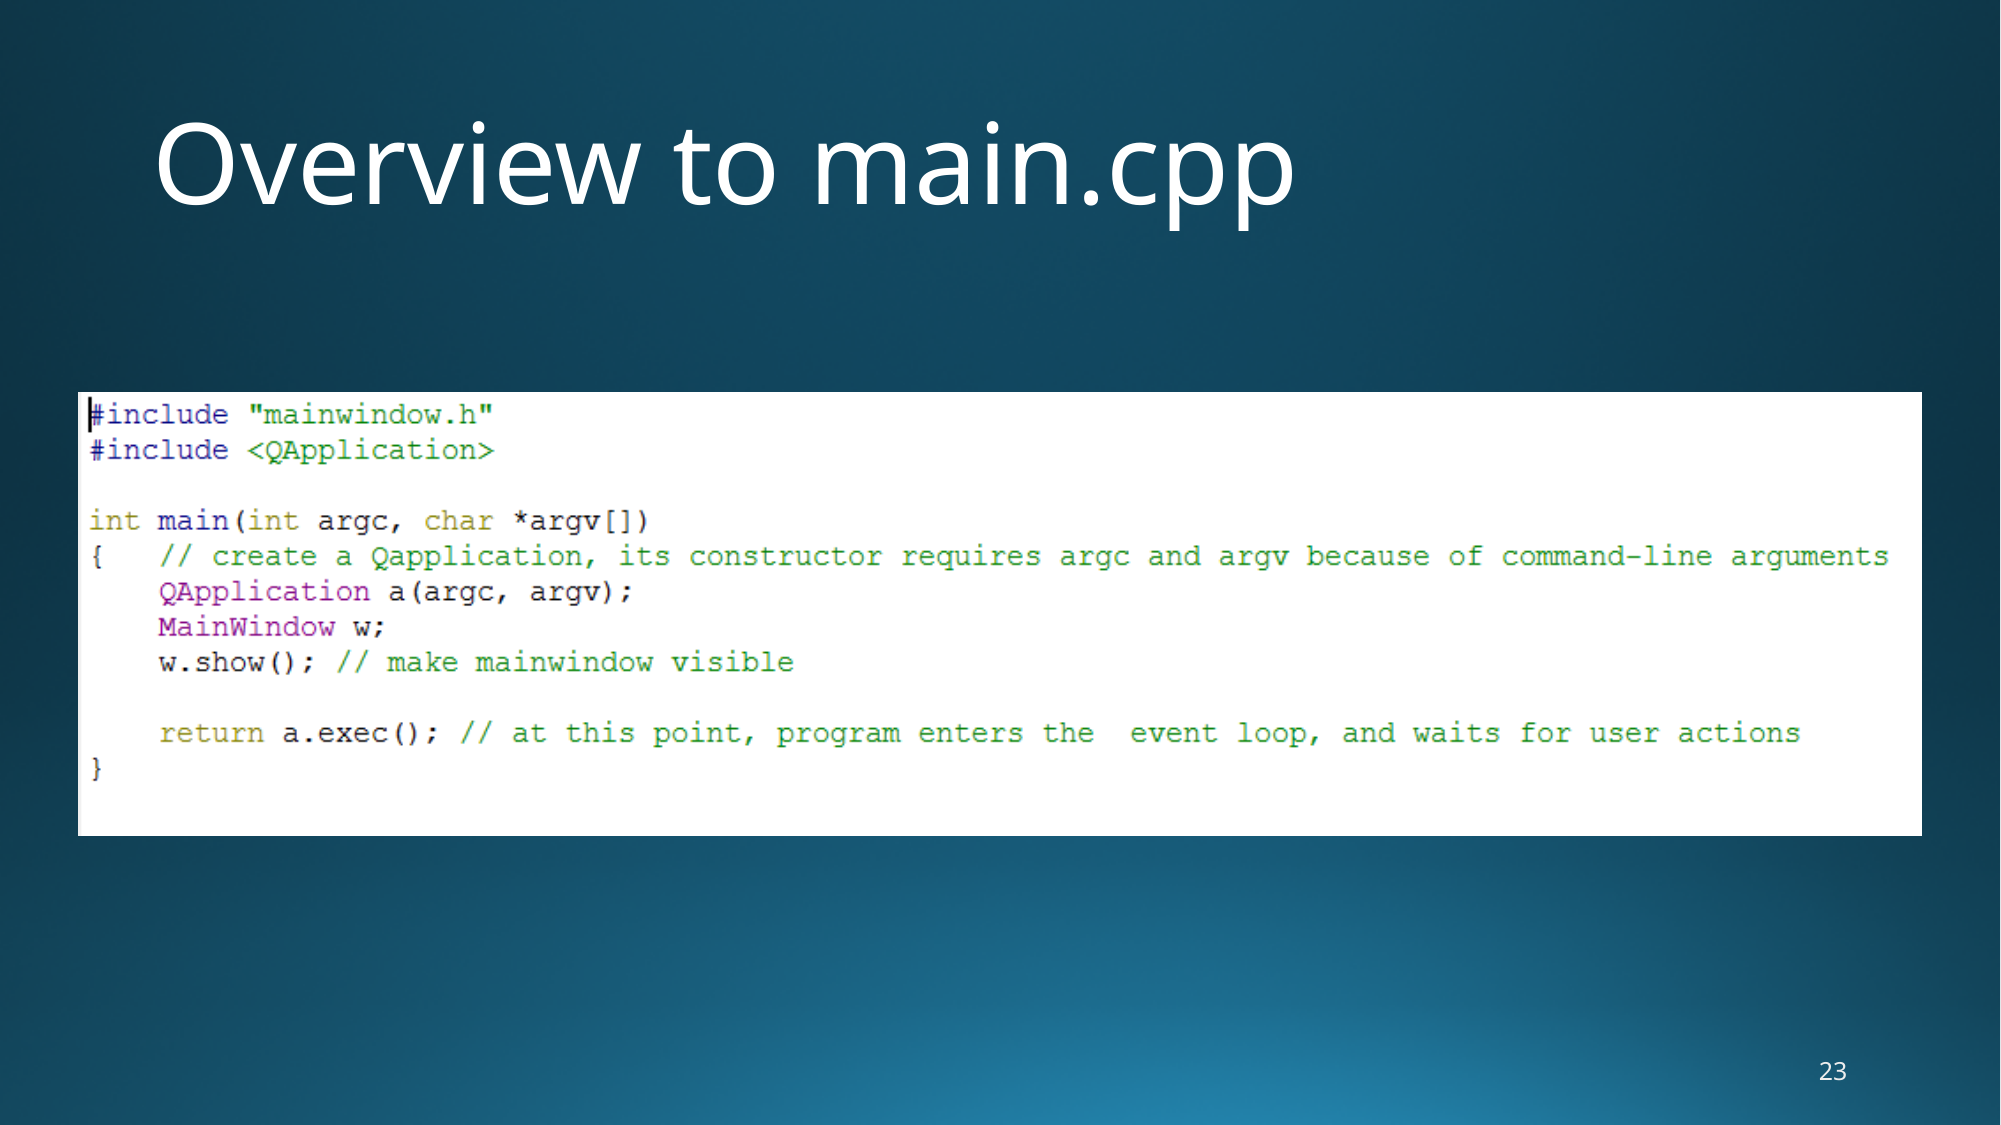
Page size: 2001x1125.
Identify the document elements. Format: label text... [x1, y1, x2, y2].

picture [0, 0, 2001, 1125]
title Overview to main.cpp [137, 59, 1863, 278]
slide_number 23 [1412, 1042, 1863, 1103]
